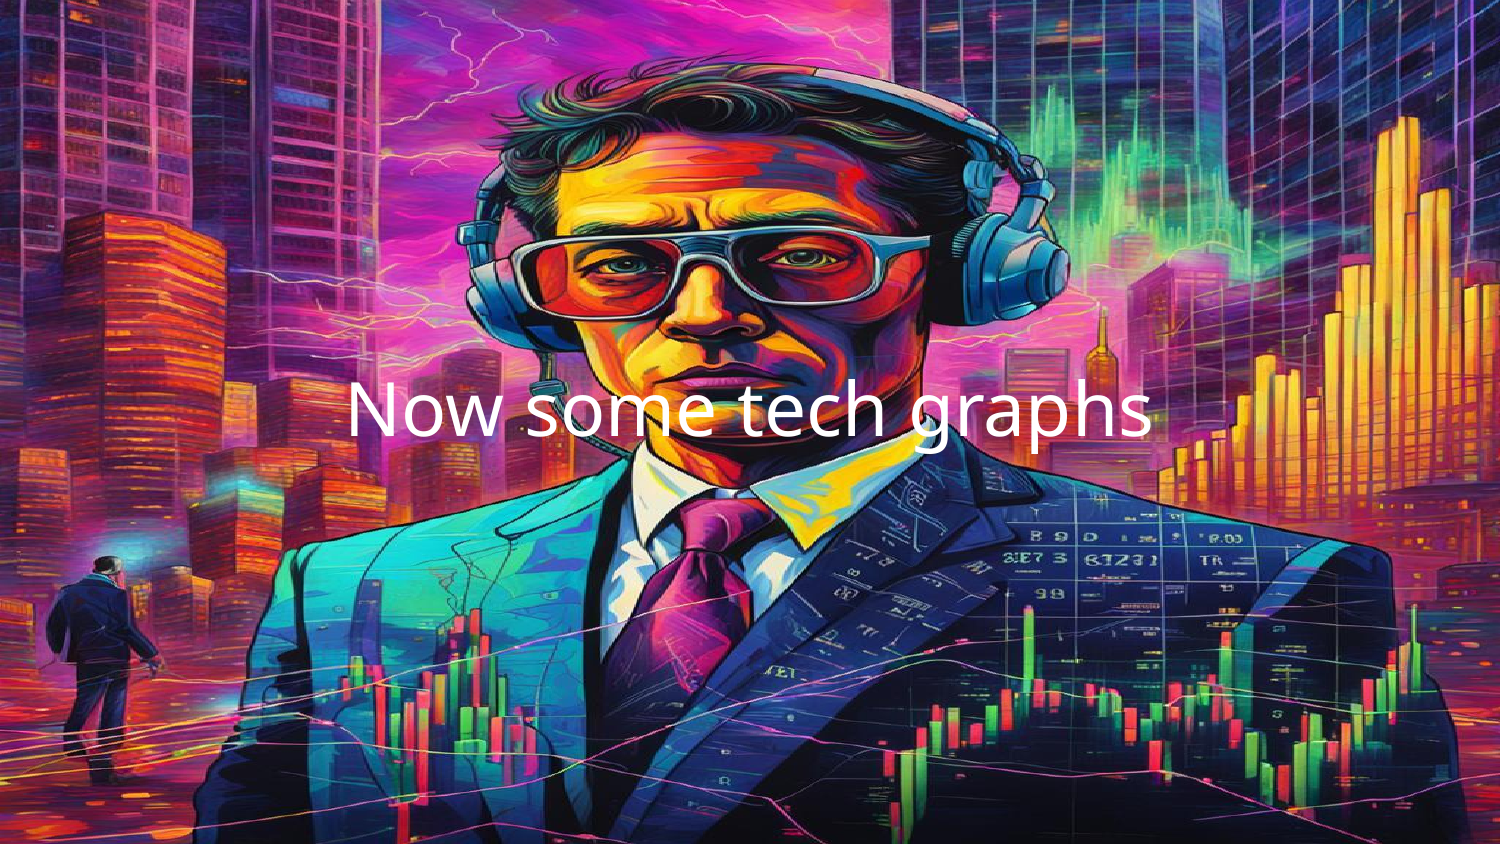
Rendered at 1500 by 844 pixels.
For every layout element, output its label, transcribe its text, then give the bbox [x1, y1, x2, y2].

picture [0, 0, 1500, 844]
title Now some tech graphs [105, 274, 1394, 538]
